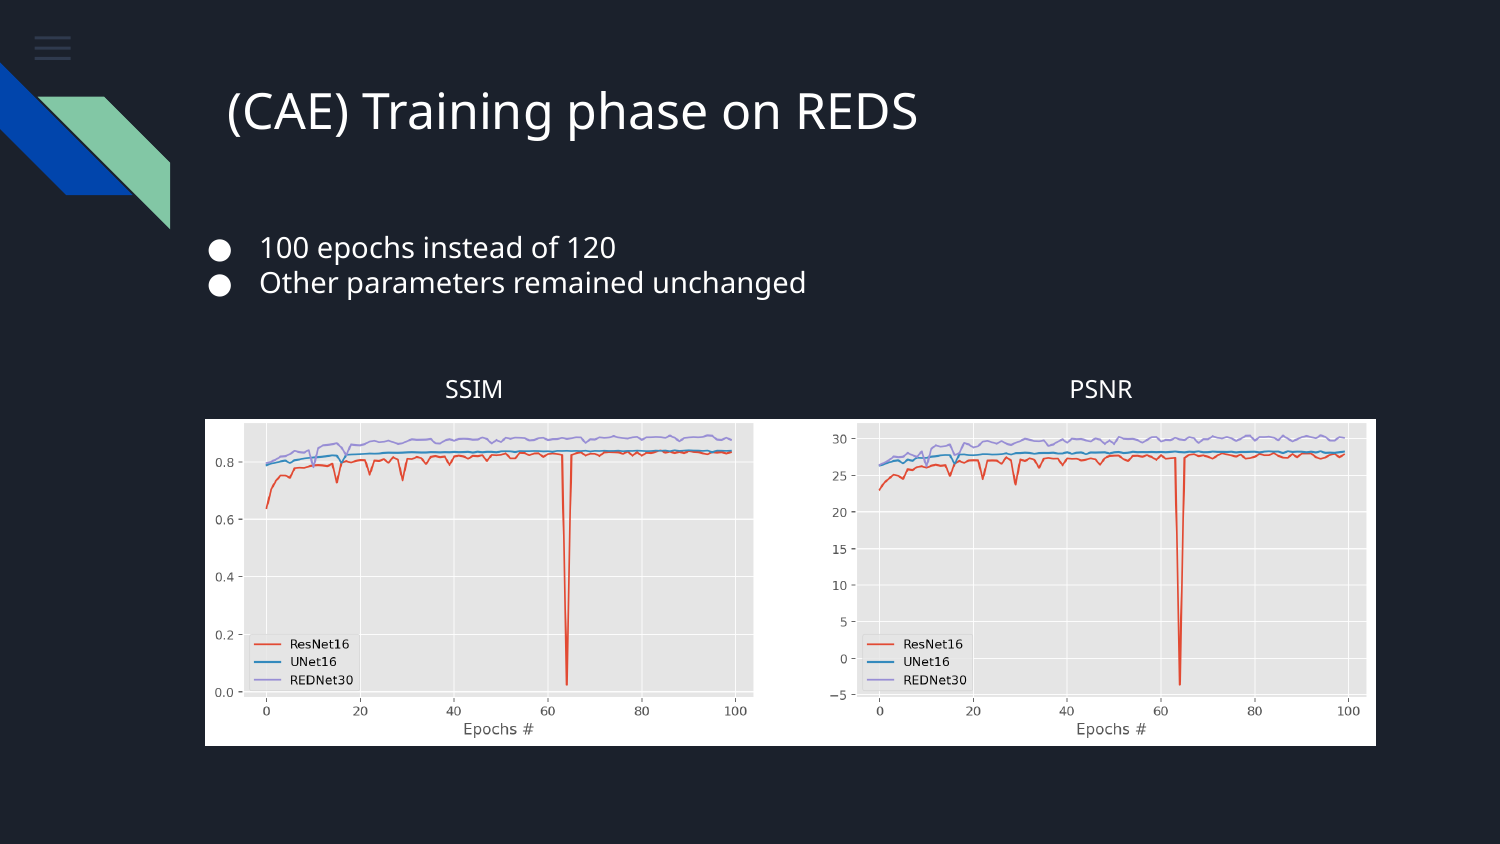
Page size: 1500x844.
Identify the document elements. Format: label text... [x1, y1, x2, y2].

text_box SSIM [430, 358, 531, 418]
text_box 100 epochs instead of 120 Other parameters remained unchanged [169, 214, 1455, 317]
title (CAE) Training phase on REDS [212, 64, 1368, 214]
picture [204, 419, 1376, 747]
text_box PSNR [1054, 358, 1166, 418]
